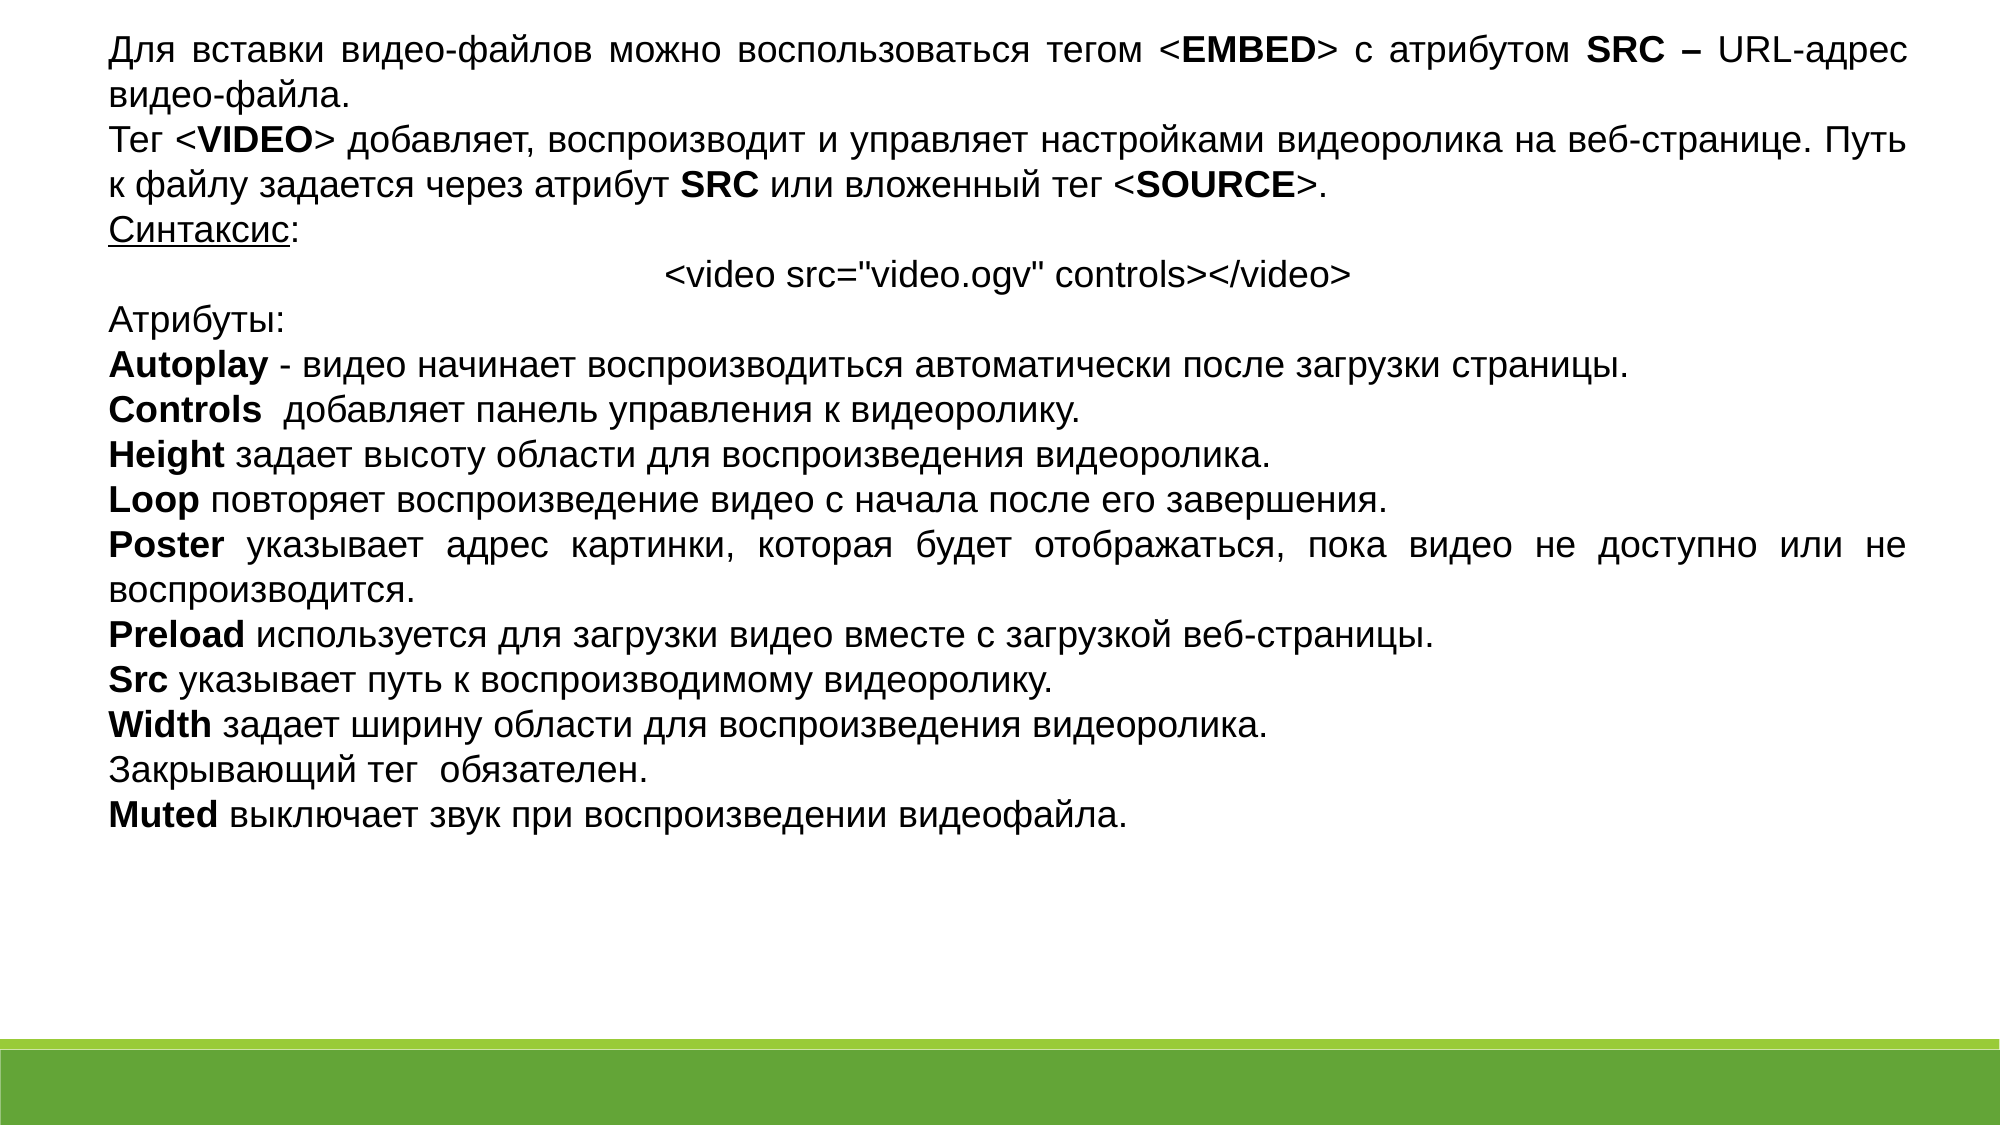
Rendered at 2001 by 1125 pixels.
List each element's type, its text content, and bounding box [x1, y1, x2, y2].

text_box Для вставки видео-файлов можно воспользоваться тегом <EMBED> с атрибутом SRC – URL-адрес видео-файла. Тег <VIDEO> добавляет, воспроизводит и управляет настройками видеоролика на веб-странице. Путь к файлу задается через атрибут SRC или вложенный тег <SOURCE>. Синтаксис: <video src="video.ogv" controls></video> Атрибуты: Autoplay - видео начинает воспроизводиться автоматически после загрузки страницы. Controls добавляет панель управления к видеоролику. Height задает высоту области для воспроизведения видеоролика. Loop повторяет воспроизведение видео с начала после его завершения. Poster указывает адрес картинки, которая будет отображаться, пока видео не доступно или не воспроизводится. Preload используется для загрузки видео вместе с загрузкой веб-страницы. Src указывает путь к воспроизводимому видеоролику. Width задает ширину области для воспроизведения видеоролика. Закрывающий тег обязателен. Muted выключает звук при воспроизведении видеофайла. [93, 17, 1923, 851]
